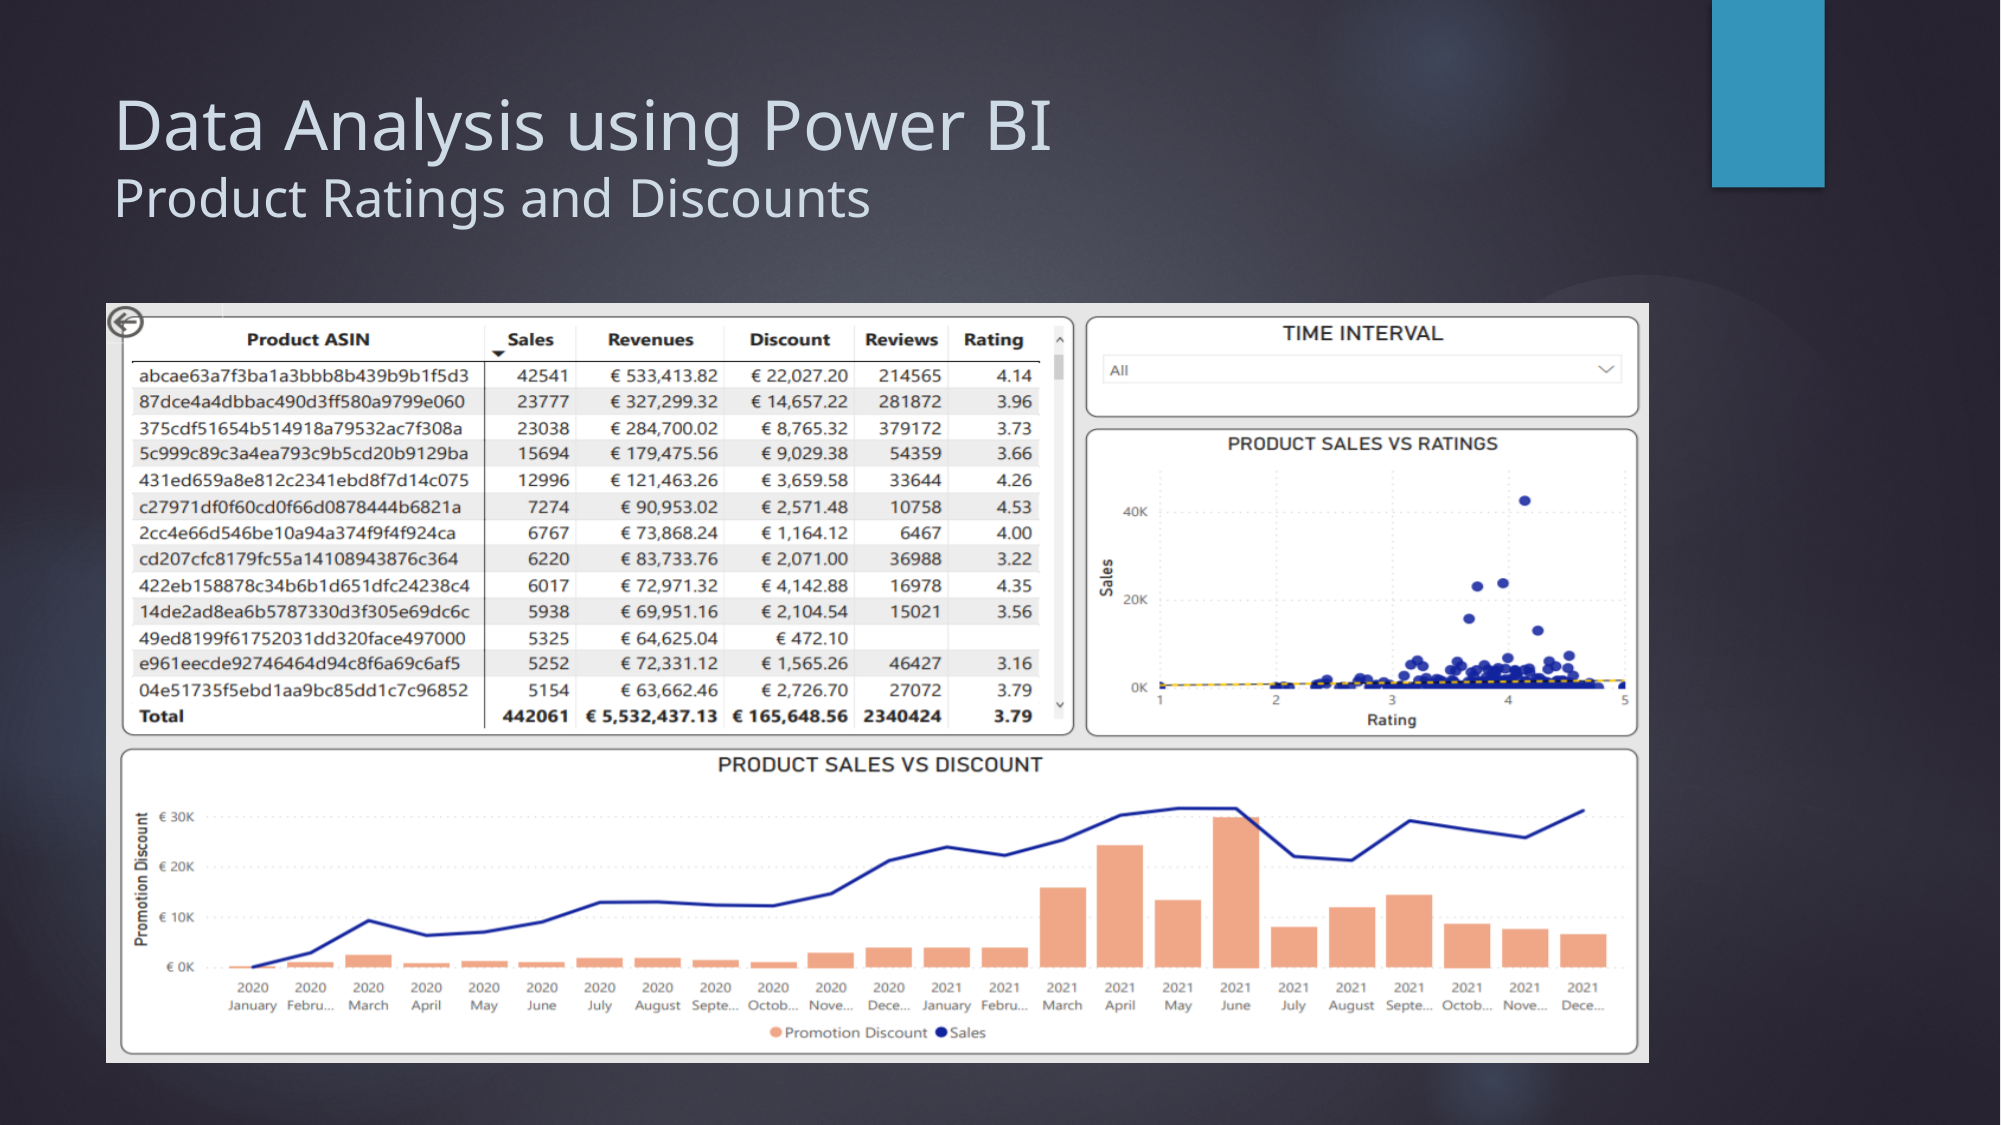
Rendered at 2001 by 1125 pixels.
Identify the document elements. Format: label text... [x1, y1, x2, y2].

picture [0, 0, 2001, 1125]
title Data Analysis using Power BI Product Ratings and Discounts [105, 73, 1650, 305]
